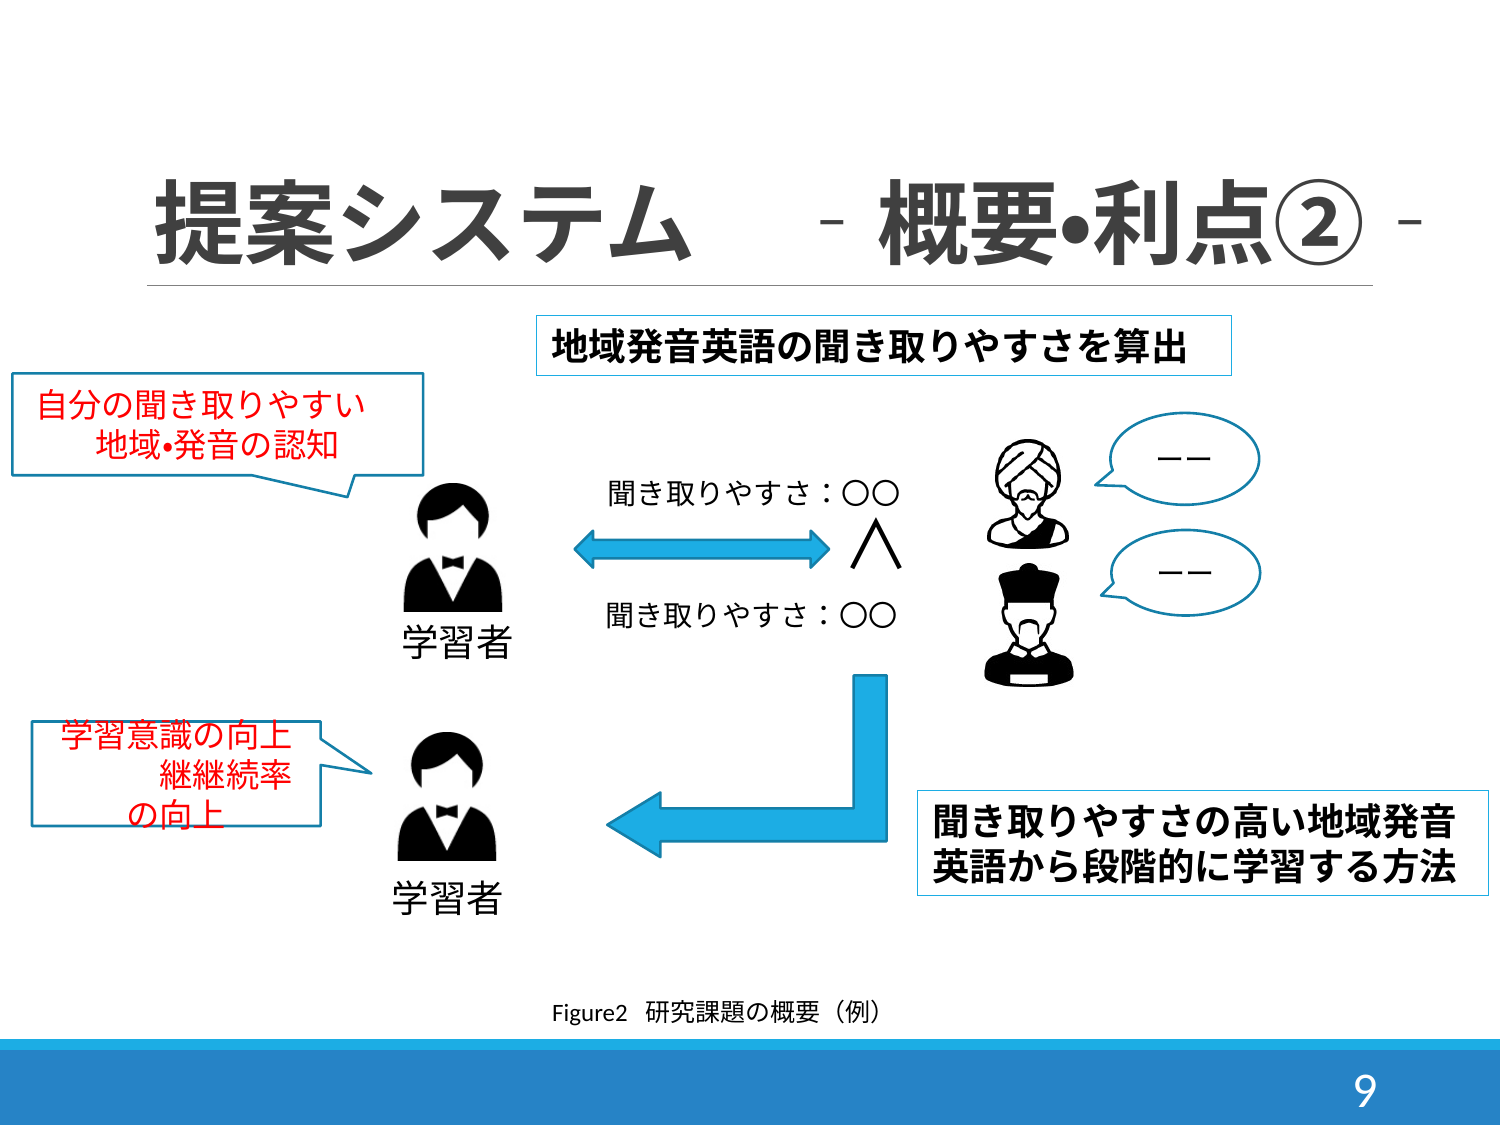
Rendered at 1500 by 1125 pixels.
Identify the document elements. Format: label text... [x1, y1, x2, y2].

text_box Figure2 研究課題の概要（例） [537, 988, 955, 1034]
text_box 聞き取りやすさ：〇〇 [590, 590, 916, 640]
text_box 自分の聞き取りやすい 地域・発音の認知 [11, 372, 425, 499]
title 提案システム ‐概要・利点②‐ [138, 158, 1500, 284]
text_box 学習者 [377, 867, 559, 928]
text_box 地域発音英語の聞き取りやすさを算出 [536, 315, 1232, 376]
picture [967, 563, 1090, 687]
text_box 聞き取りやすさの高い地域発音英語から段階的に学習する方法 [917, 790, 1489, 896]
text_box [573, 529, 831, 569]
picture [376, 731, 517, 862]
picture [972, 439, 1083, 550]
text_box 学習意識の向上 継継続率の向上 [30, 720, 373, 828]
text_box ーー [1094, 411, 1261, 507]
text_box [605, 674, 888, 859]
text_box ーー [1100, 528, 1262, 617]
picture [382, 482, 524, 613]
slide_number 9 [1231, 1057, 1393, 1118]
text_box ＞ [827, 518, 923, 593]
text_box 聞き取りやすさ：〇〇 [592, 467, 918, 518]
text_box 学習者 [386, 611, 568, 672]
